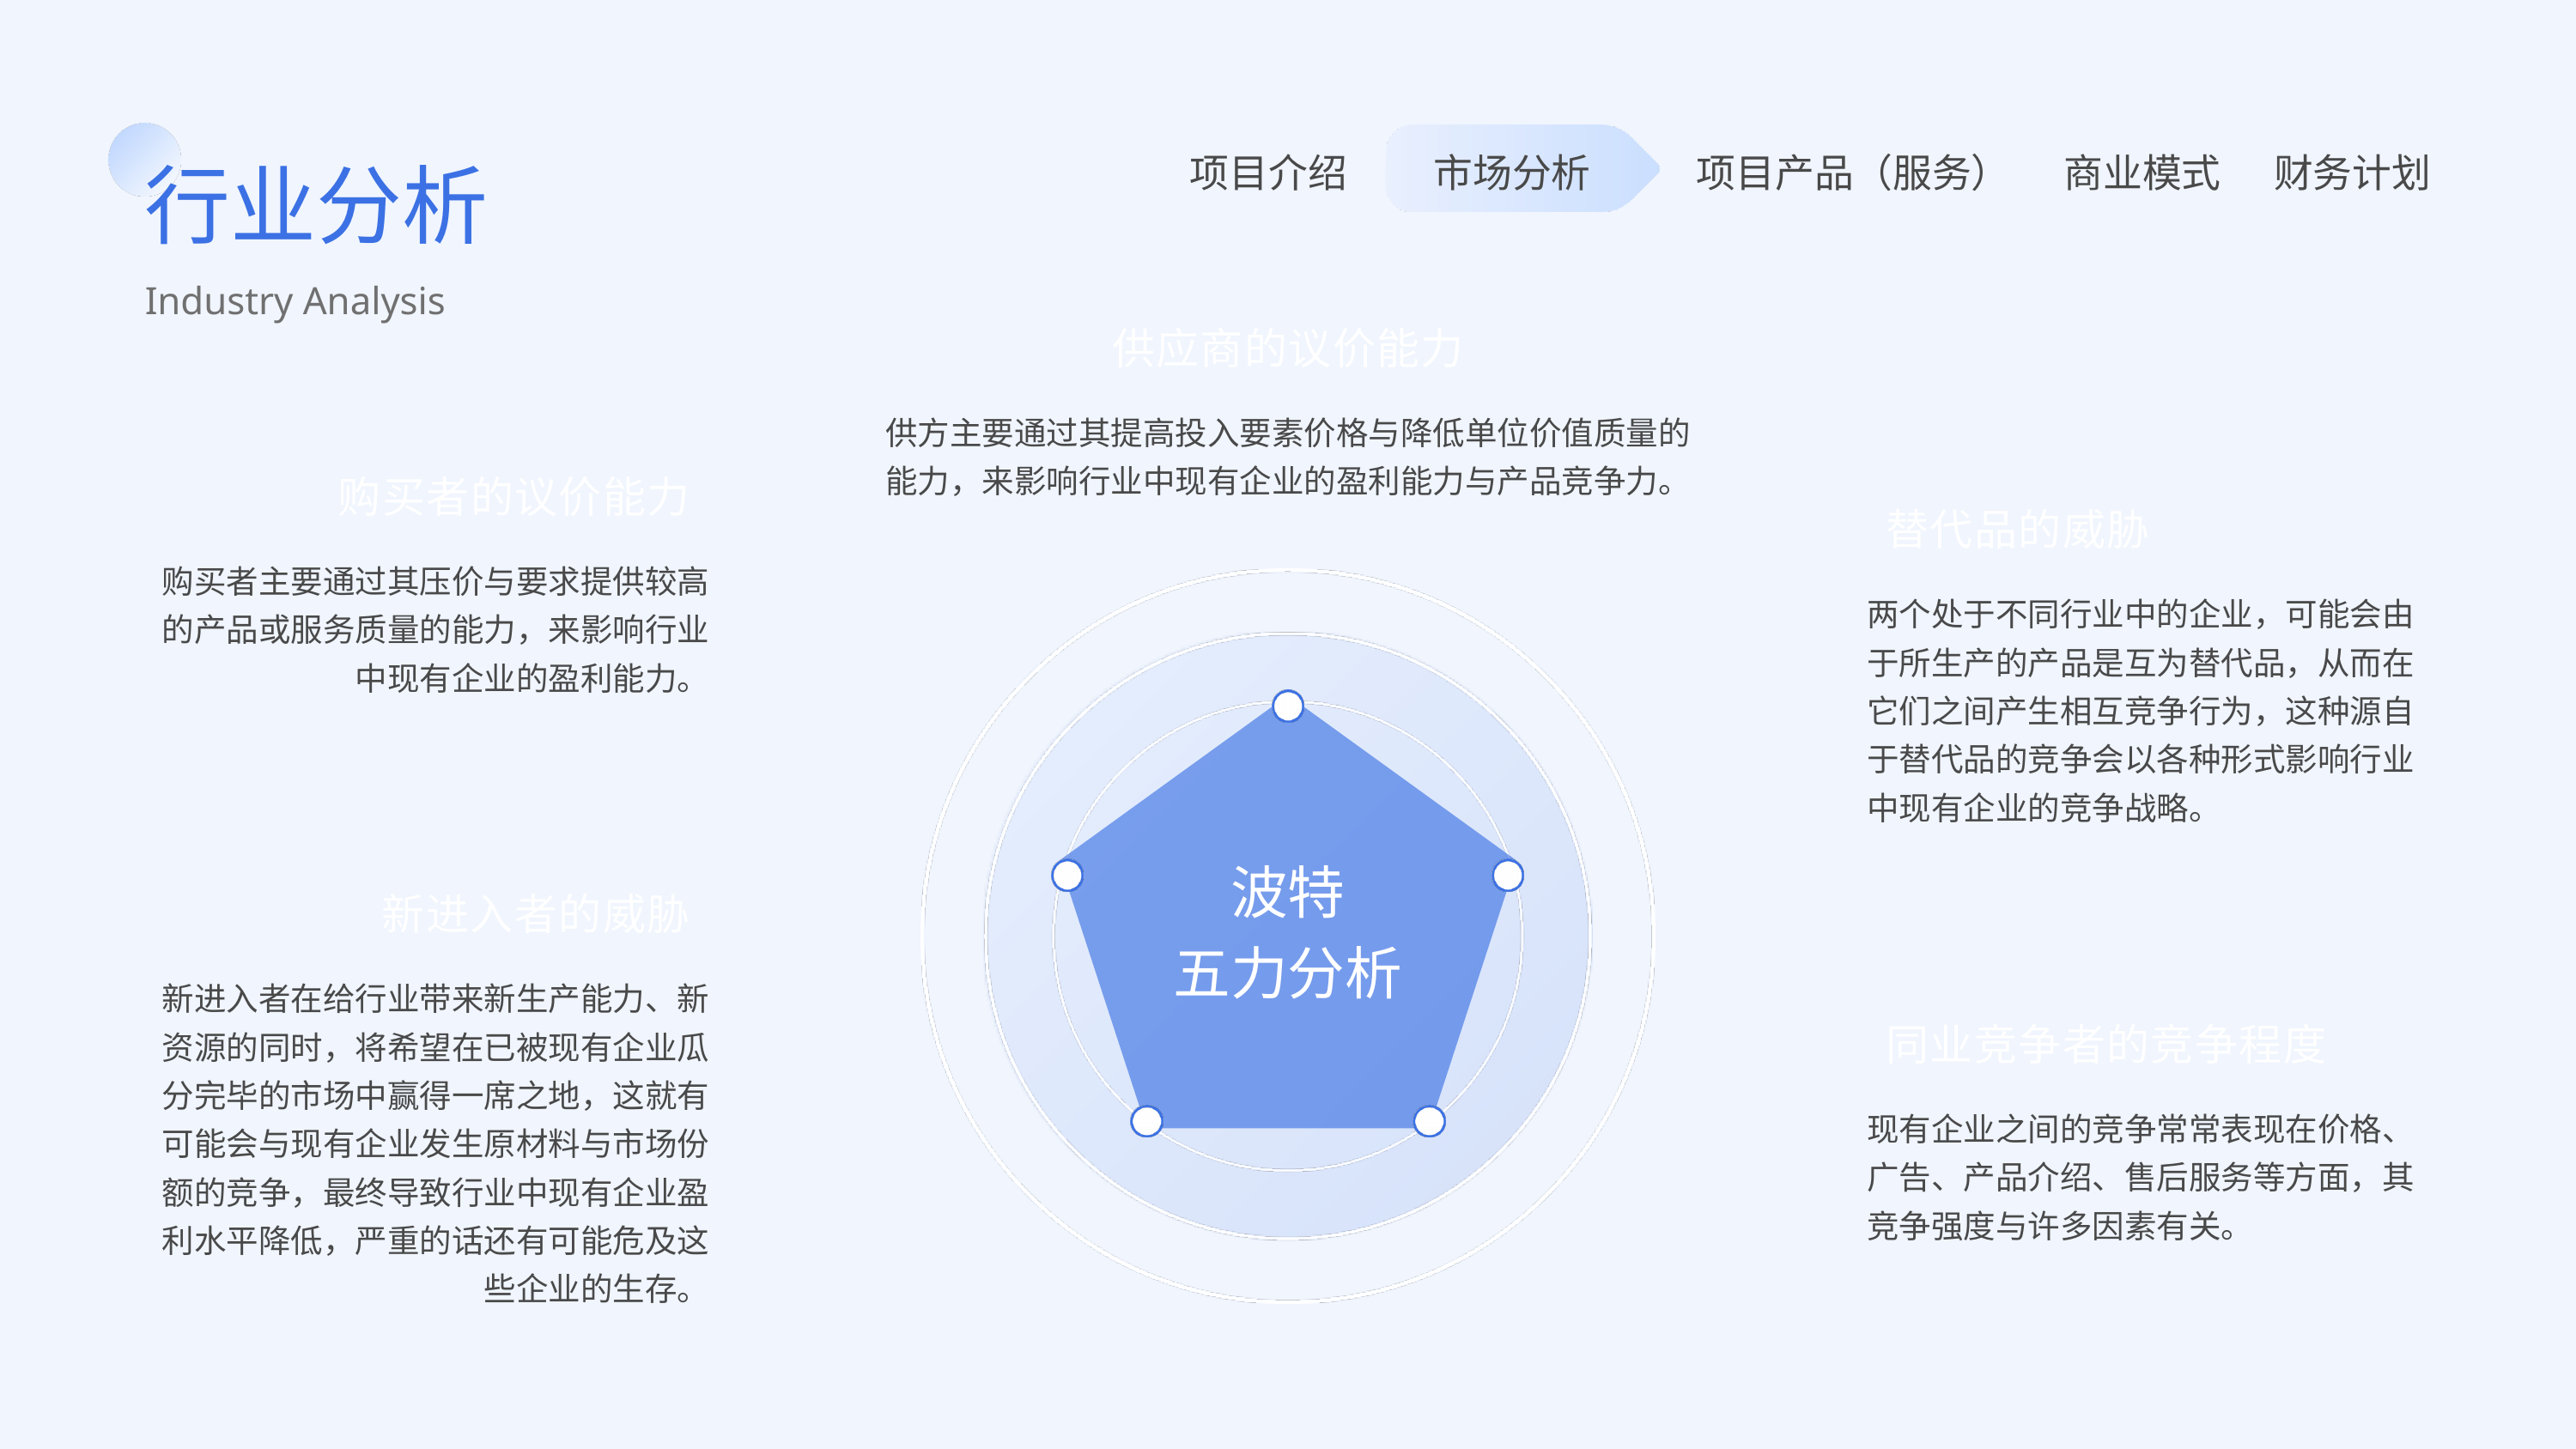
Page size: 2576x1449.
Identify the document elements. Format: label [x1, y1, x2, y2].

text_box [1867, 499, 2431, 823]
text_box [145, 466, 710, 694]
text_box [870, 318, 1705, 497]
text_box [145, 883, 710, 1304]
text_box [1185, 124, 2440, 212]
text_box [920, 568, 1656, 1304]
text_box [1867, 1013, 2431, 1241]
text_box [108, 123, 879, 320]
